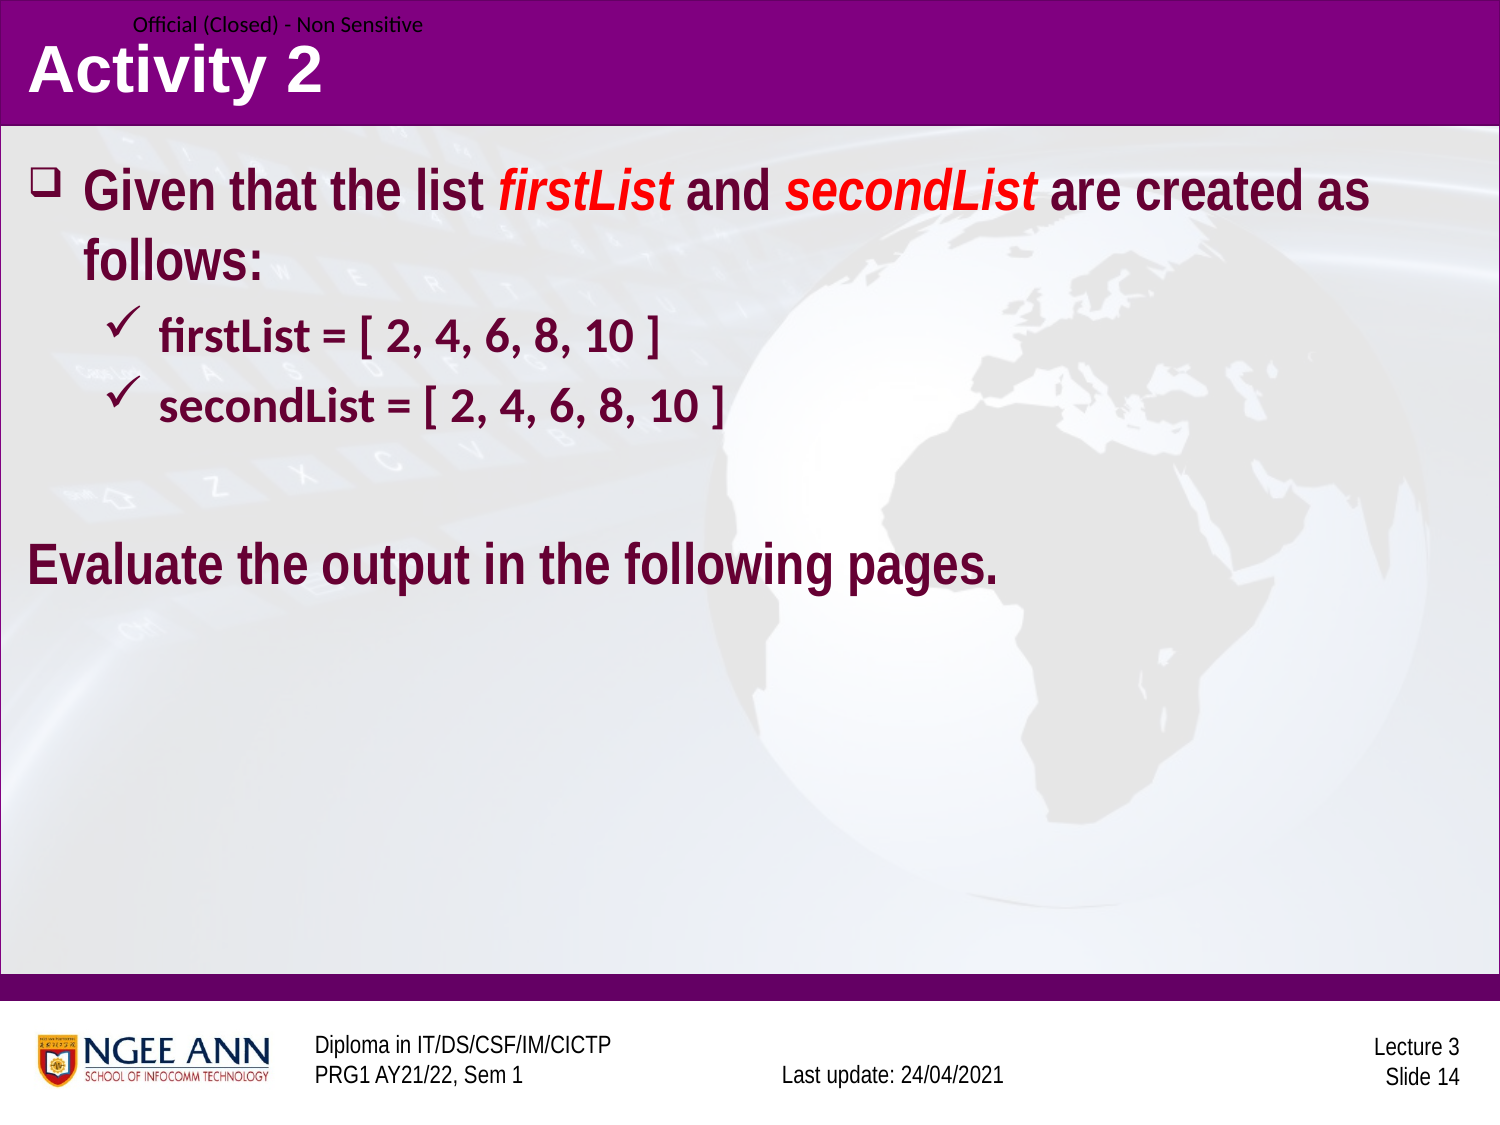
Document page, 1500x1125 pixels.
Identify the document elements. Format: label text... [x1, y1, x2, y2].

list Given that the list firstList and secondList are created as follows: firstList = [ 2, 4, 6, 8, 10 ] secondList = [ 2, 4, 6, 8, 10 ] Evaluate the output in the following pages. [12, 144, 1488, 963]
title Activity 2 [12, 19, 1488, 113]
picture [12, 1012, 294, 1109]
